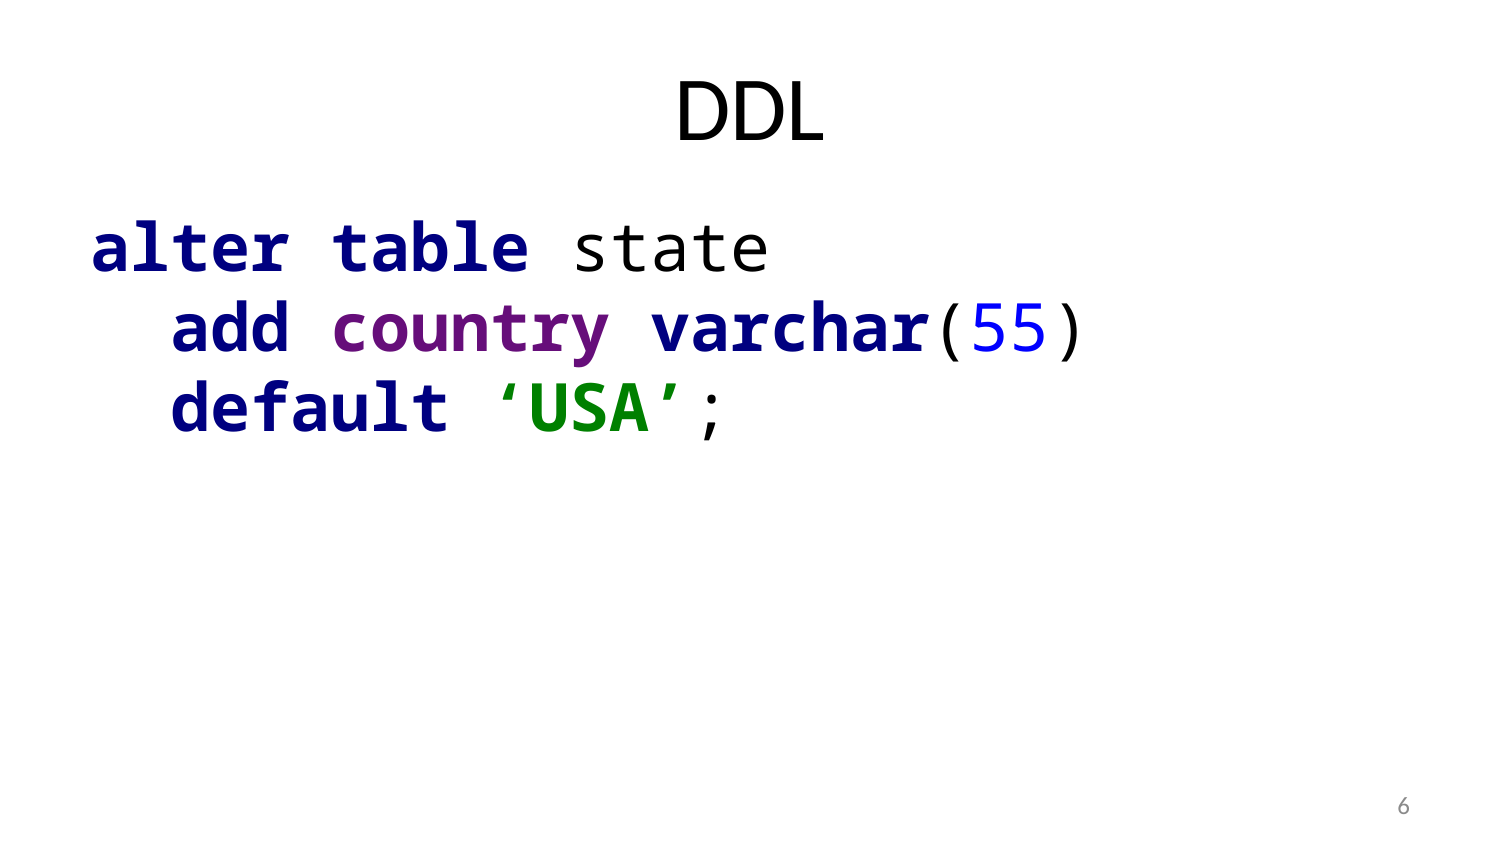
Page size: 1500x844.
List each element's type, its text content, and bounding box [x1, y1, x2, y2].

title DDL [75, 33, 1425, 175]
list alter table state add country varchar(55) default ‘USA’; [75, 196, 1425, 754]
slide_number 6 [1074, 782, 1425, 827]
